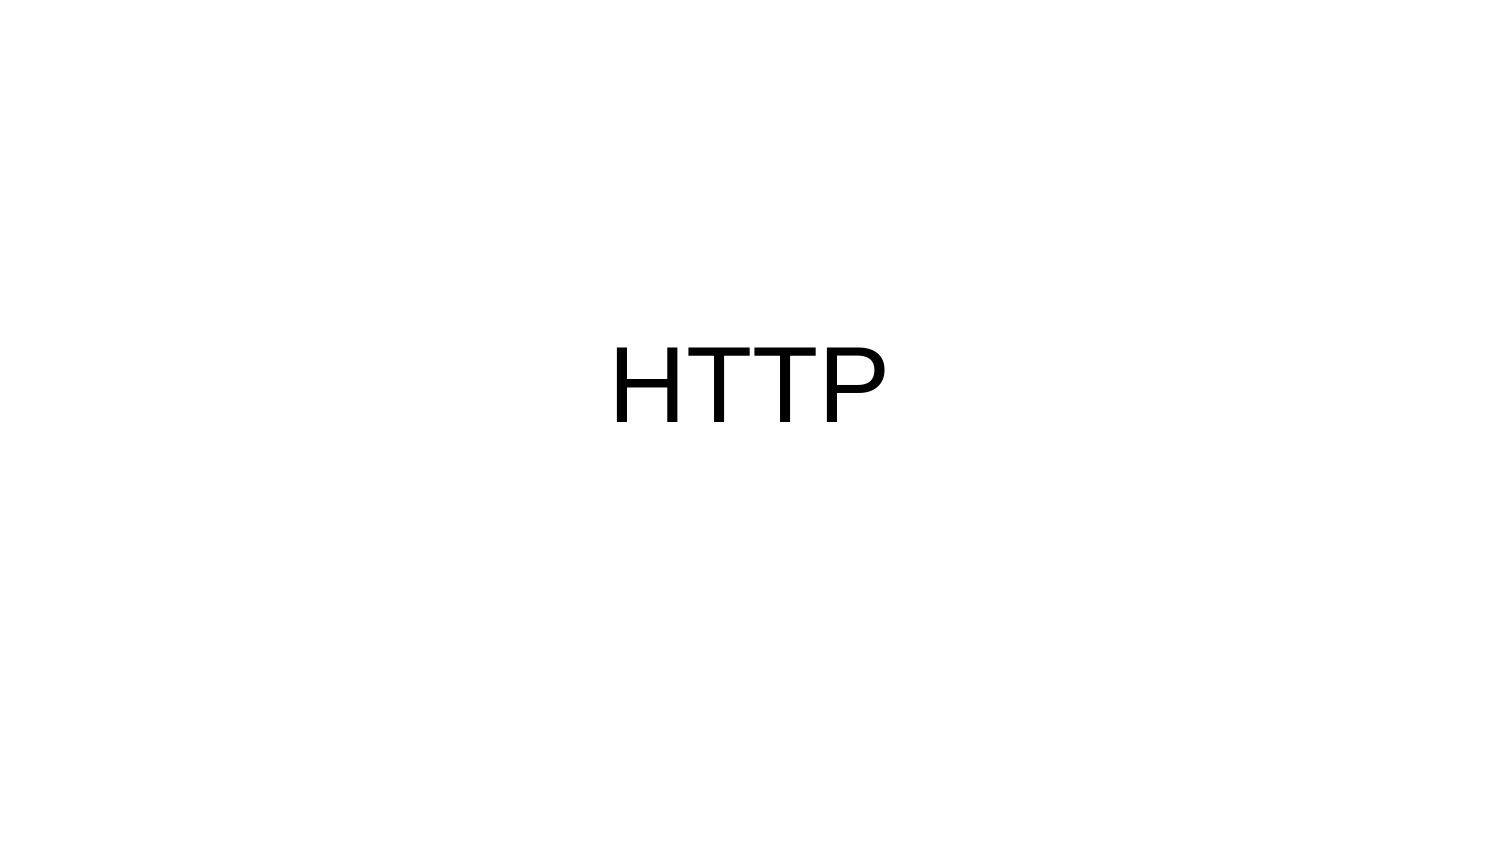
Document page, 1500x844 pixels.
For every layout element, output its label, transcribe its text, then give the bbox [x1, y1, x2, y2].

title HTTP [51, 122, 1449, 459]
